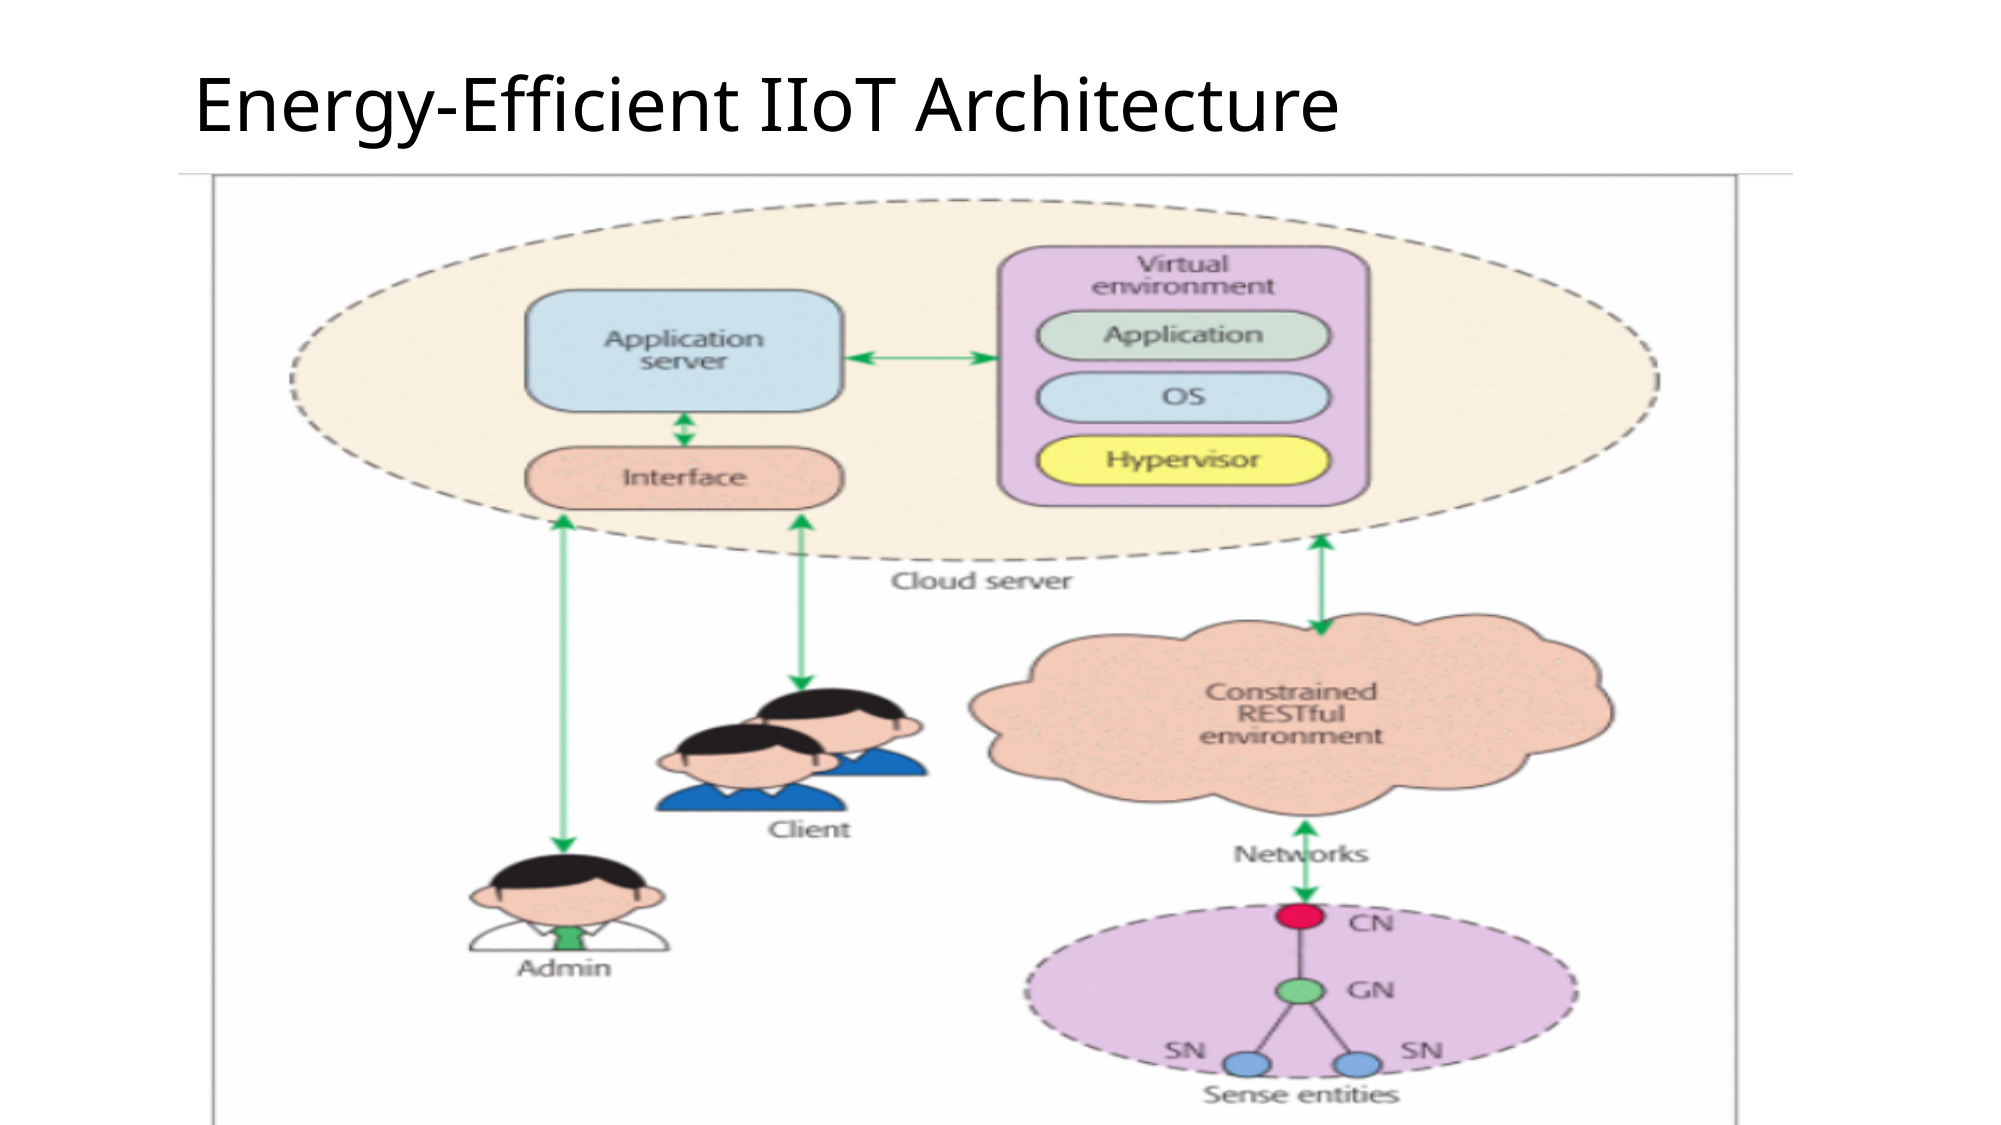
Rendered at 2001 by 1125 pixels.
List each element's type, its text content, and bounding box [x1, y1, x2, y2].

title Energy-Efficient IIoT Architecture [178, 59, 1863, 245]
picture [178, 173, 1793, 1125]
